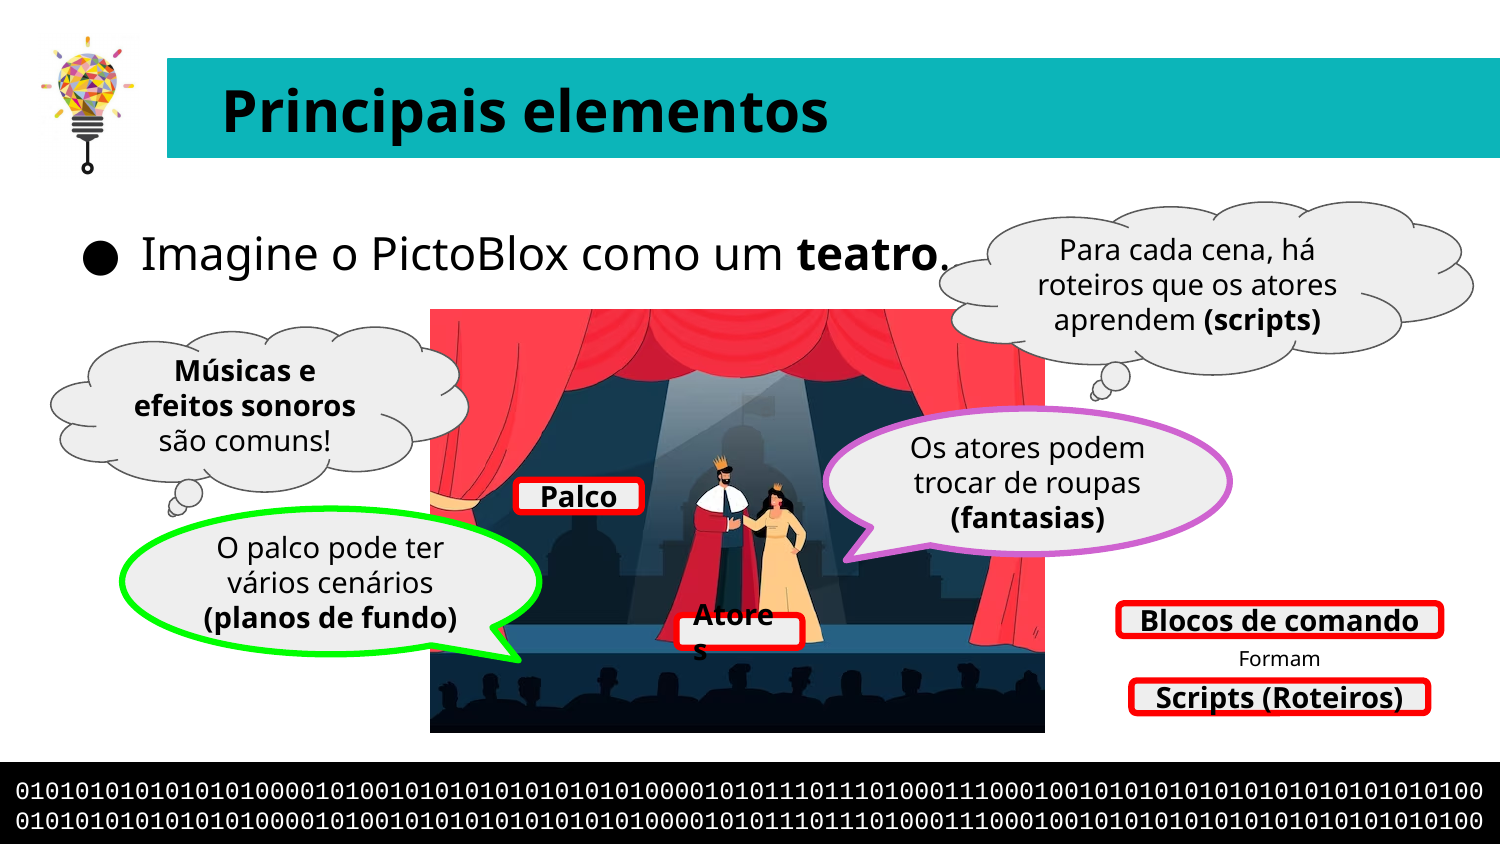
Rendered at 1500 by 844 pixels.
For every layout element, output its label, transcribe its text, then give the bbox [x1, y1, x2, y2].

text_box Imagine o PictoBlox como um teatro… [51, 201, 1461, 283]
text_box Formam [1209, 636, 1350, 681]
picture [38, 32, 140, 179]
title Principais elementos [206, 58, 1500, 153]
picture [429, 309, 1045, 733]
text_box O palco pode ter vários cenários (planos de fundo) [122, 508, 424, 655]
text_box Os atores podem trocar de roupas (fantasias) [1051, 409, 1230, 554]
text_box Músicas e efeitos sonoros são comuns! [50, 327, 424, 517]
text_box Blocos de comando [1118, 603, 1442, 637]
text_box 0101010101010101000010100101010101010101010000101011101110100011100010010101010101010101010101010001010101010101010000101001010101010101010100001010111011101000111000100101010101010101010101010100 [0, 759, 1500, 841]
text_box Scripts (Roteiros) [1131, 680, 1429, 714]
text_box [167, 58, 1500, 158]
text_box Para cada cena, há roteiros que os atores aprendem (scripts) [939, 202, 1474, 401]
